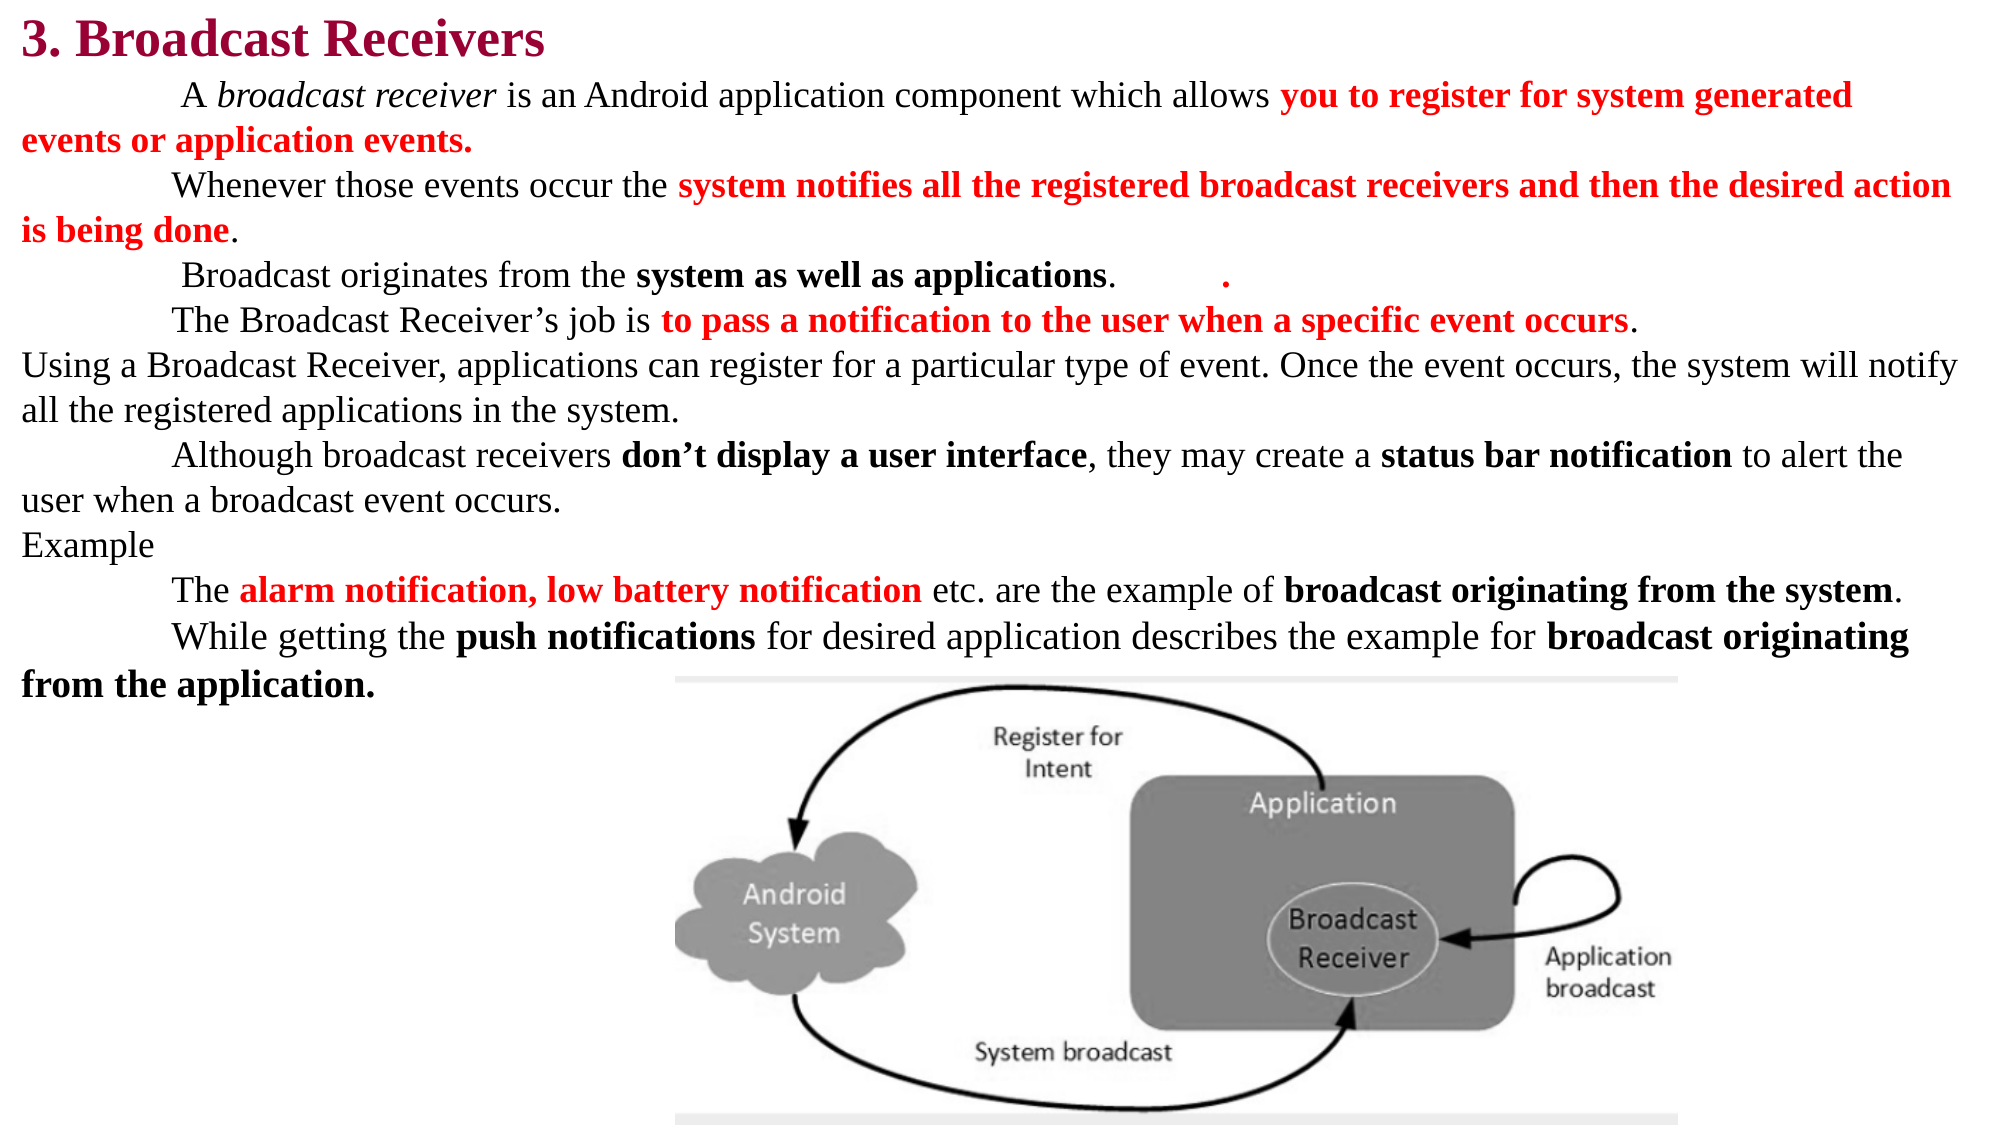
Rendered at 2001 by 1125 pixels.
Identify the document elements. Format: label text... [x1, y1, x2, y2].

text_box 3. Broadcast Receivers A broadcast receiver is an Android application component which allows you to register for system generated events or application events. Whenever those events occur the system notifies all the registered broadcast receivers and then the desired action is being done. Broadcast originates from the system as well as applications. . The Broadcast Receiver’s job is to pass a notification to the user when a specific event occurs. Using a Broadcast Receiver, applications can register for a particular type of event. Once the event occurs, the system will notify all the registered applications in the system. Although broadcast receivers don’t display a user interface, they may create a status bar notification to alert the user when a broadcast event occurs. Example The alarm notification, low battery notification etc. are the example of broadcast originating from the system. While getting the push notifications for desired application describes the example for broadcast originating from the application. [6, 0, 1978, 760]
picture [674, 676, 1678, 1125]
